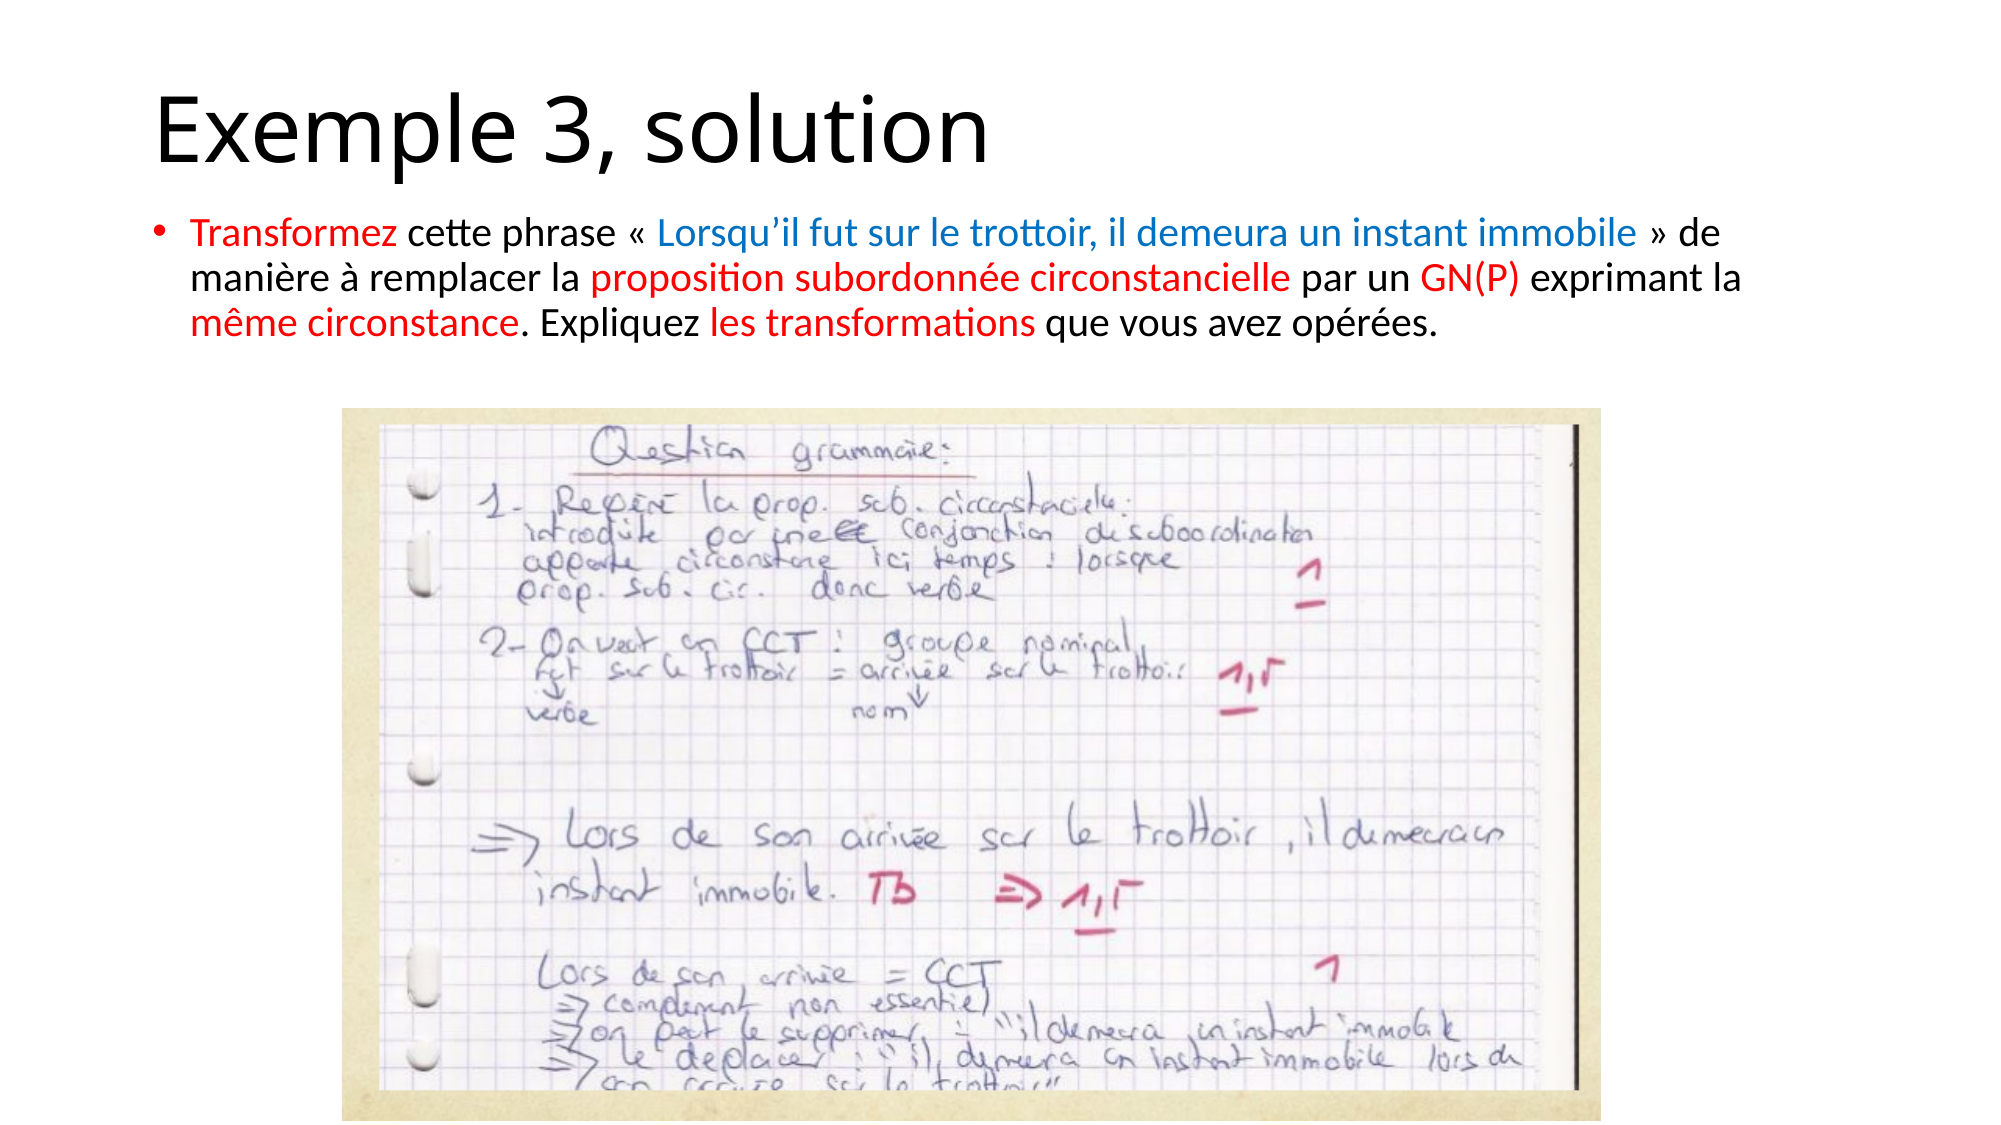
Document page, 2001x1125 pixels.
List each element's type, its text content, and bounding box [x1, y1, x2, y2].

title Exemple 3, solution [137, 24, 1863, 202]
list Transformez cette phrase « Lorsqu’il fut sur le trottoir, il demeura un instant immobile » de manière à remplacer la proposition subordonnée circonstancielle par un GN(P) exprimant la même circonstance. Expliquez les transformations que vous avez opérées. [137, 202, 1863, 880]
picture [341, 407, 1601, 1121]
